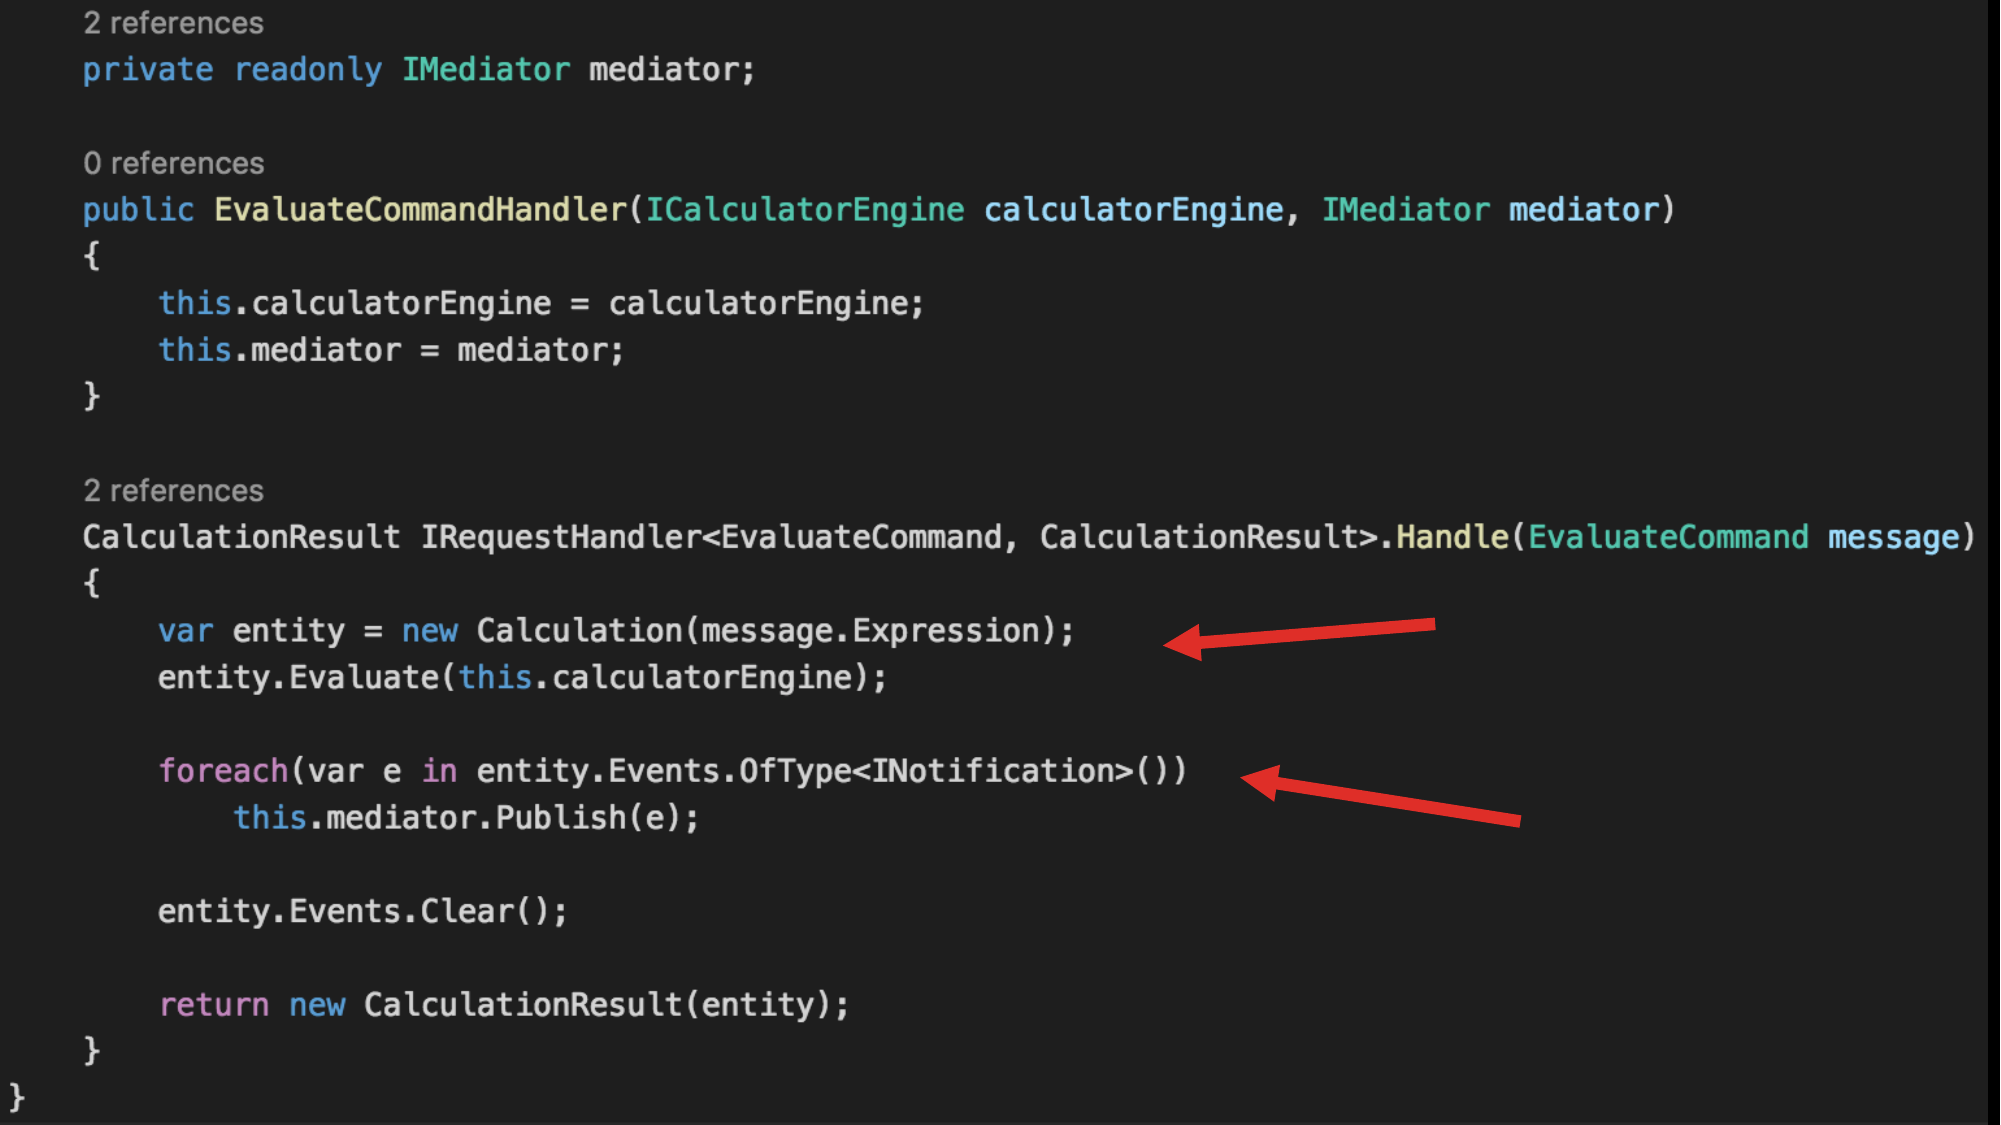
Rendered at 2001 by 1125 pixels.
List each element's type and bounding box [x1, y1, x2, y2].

text_box [1162, 623, 1436, 646]
list [0, 0, 1988, 1125]
text_box [1239, 777, 1521, 822]
